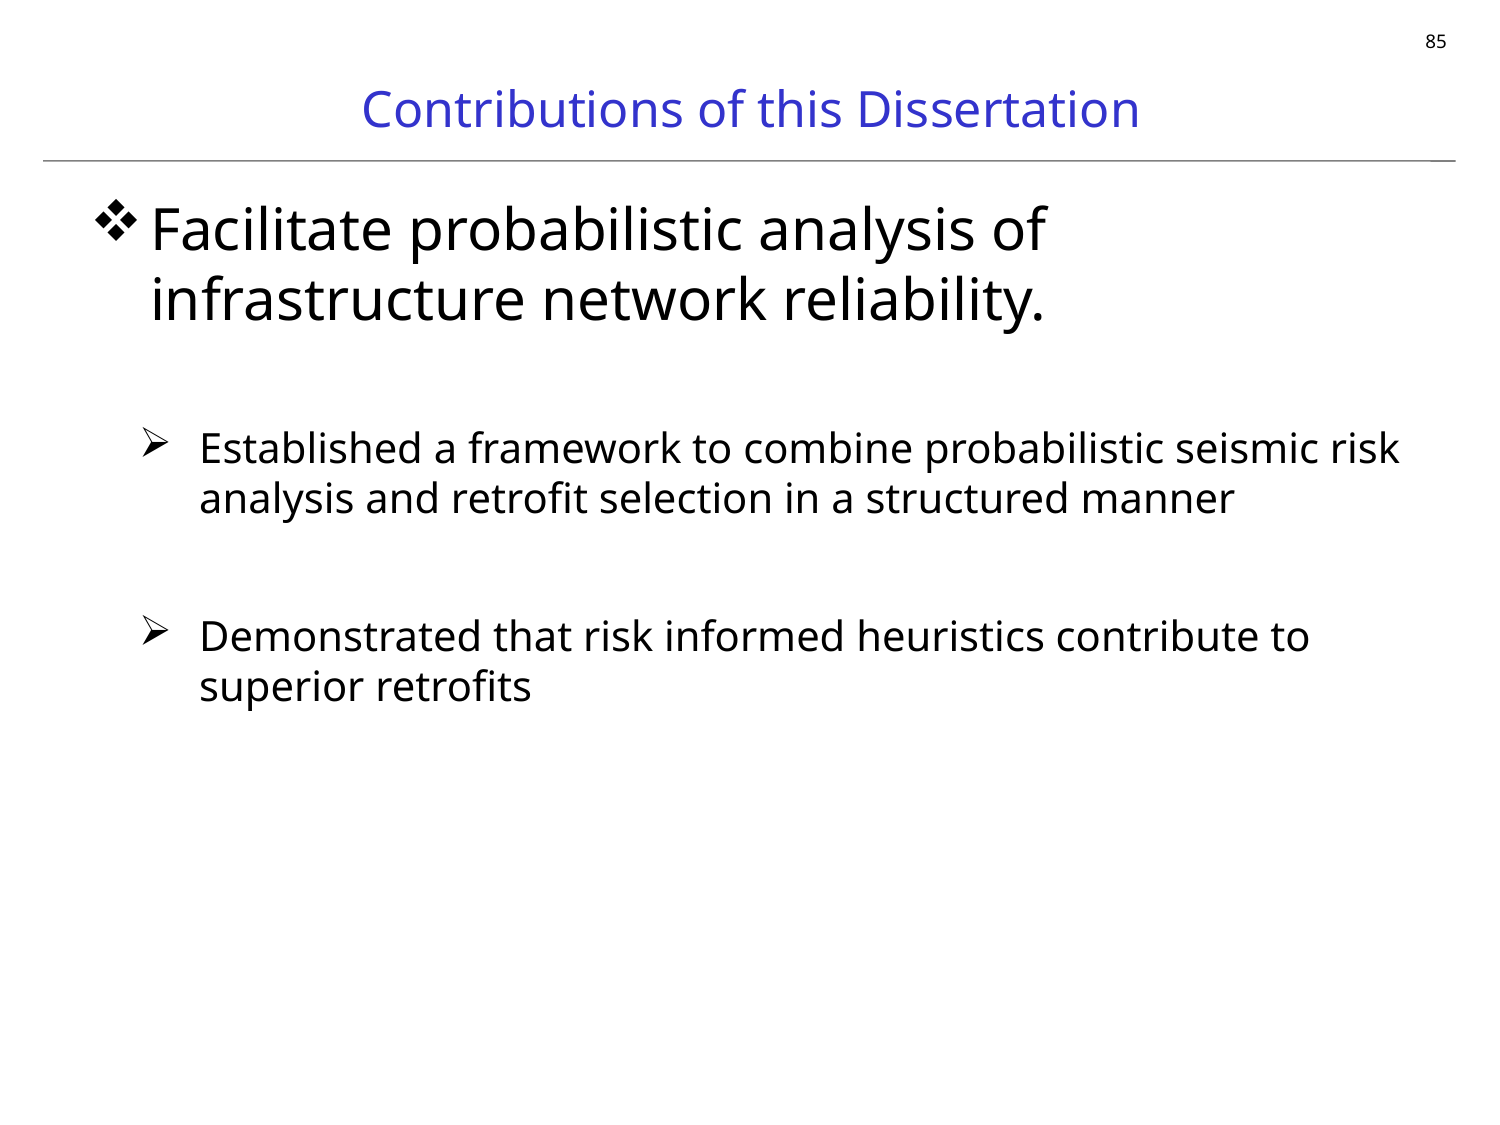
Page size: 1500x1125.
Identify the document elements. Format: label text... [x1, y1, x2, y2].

title Contributions of this Dissertation [76, 66, 1428, 150]
list Facilitate probabilistic analysis of infrastructure network reliability. Established a framework to combine probabilistic seismic risk analysis and retrofit selection in a structured manner Demonstrated that risk informed heuristics contribute to superior retrofits [74, 184, 1426, 1071]
